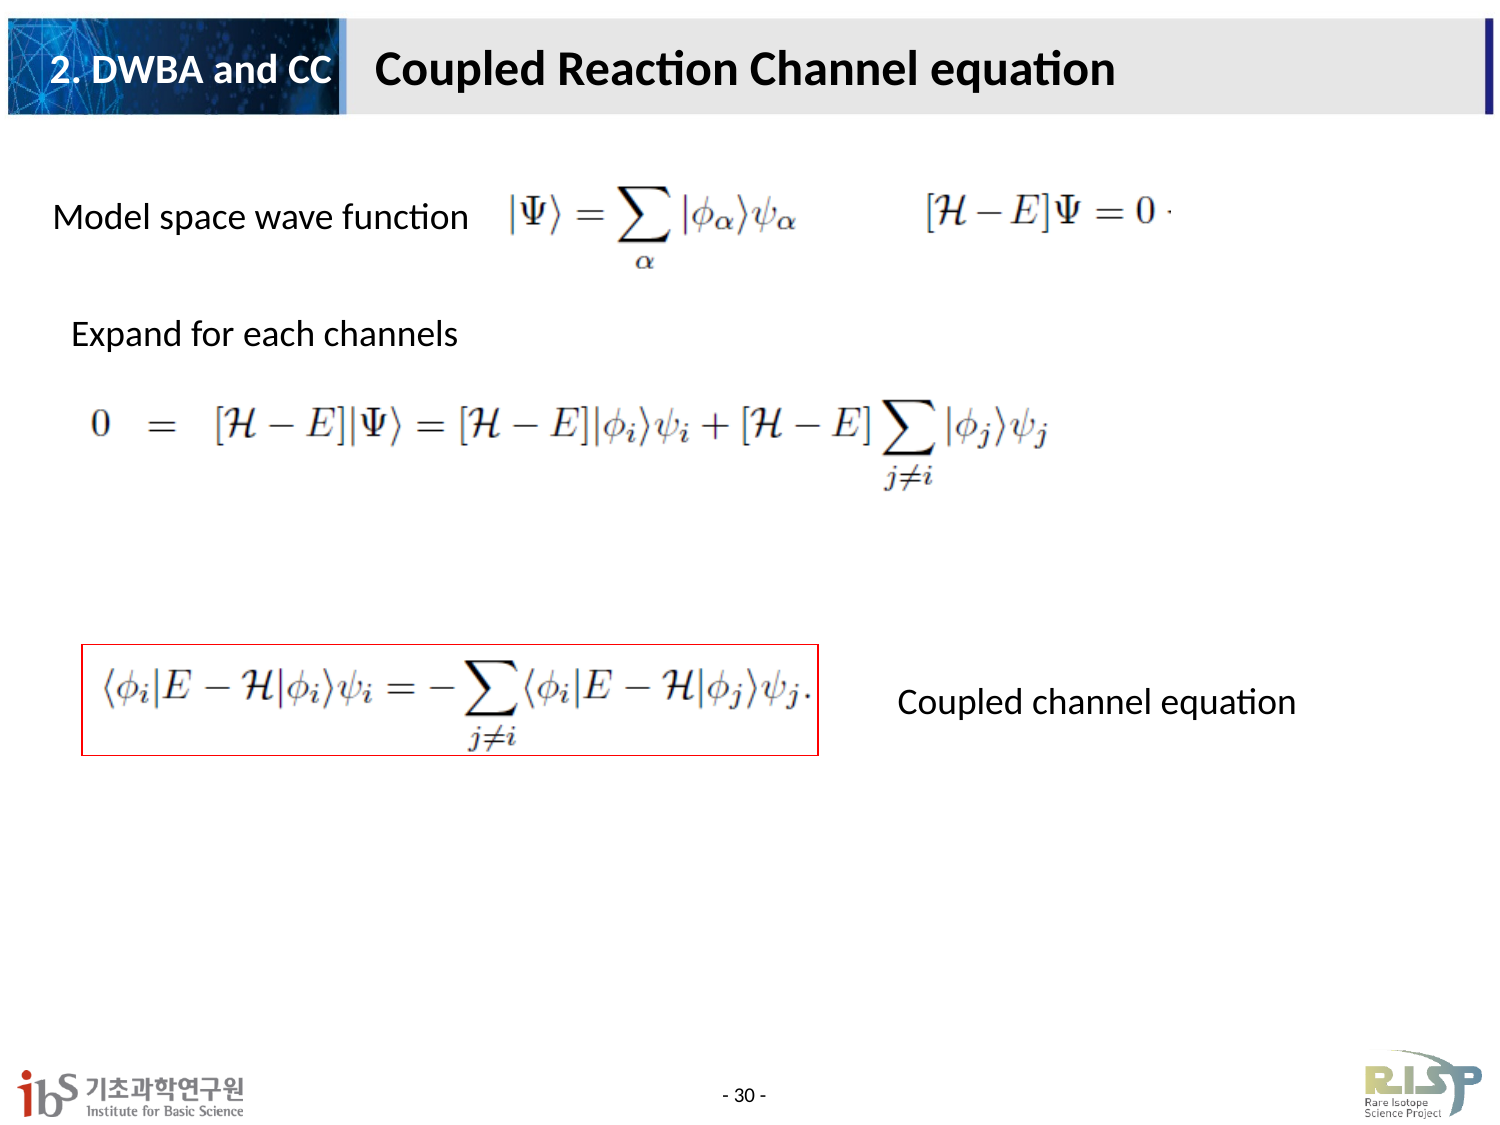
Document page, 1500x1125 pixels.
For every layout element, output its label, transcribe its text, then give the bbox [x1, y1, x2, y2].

text_box Expand for each channels [56, 301, 474, 362]
text_box Coupled channel equation [882, 669, 1313, 730]
picture [82, 645, 818, 755]
picture [915, 184, 1171, 241]
picture [64, 383, 1059, 499]
picture [17, 1070, 243, 1117]
text_box Model space wave function [37, 184, 478, 245]
picture [1364, 1049, 1482, 1119]
picture [2, 10, 1500, 130]
picture [478, 160, 818, 280]
